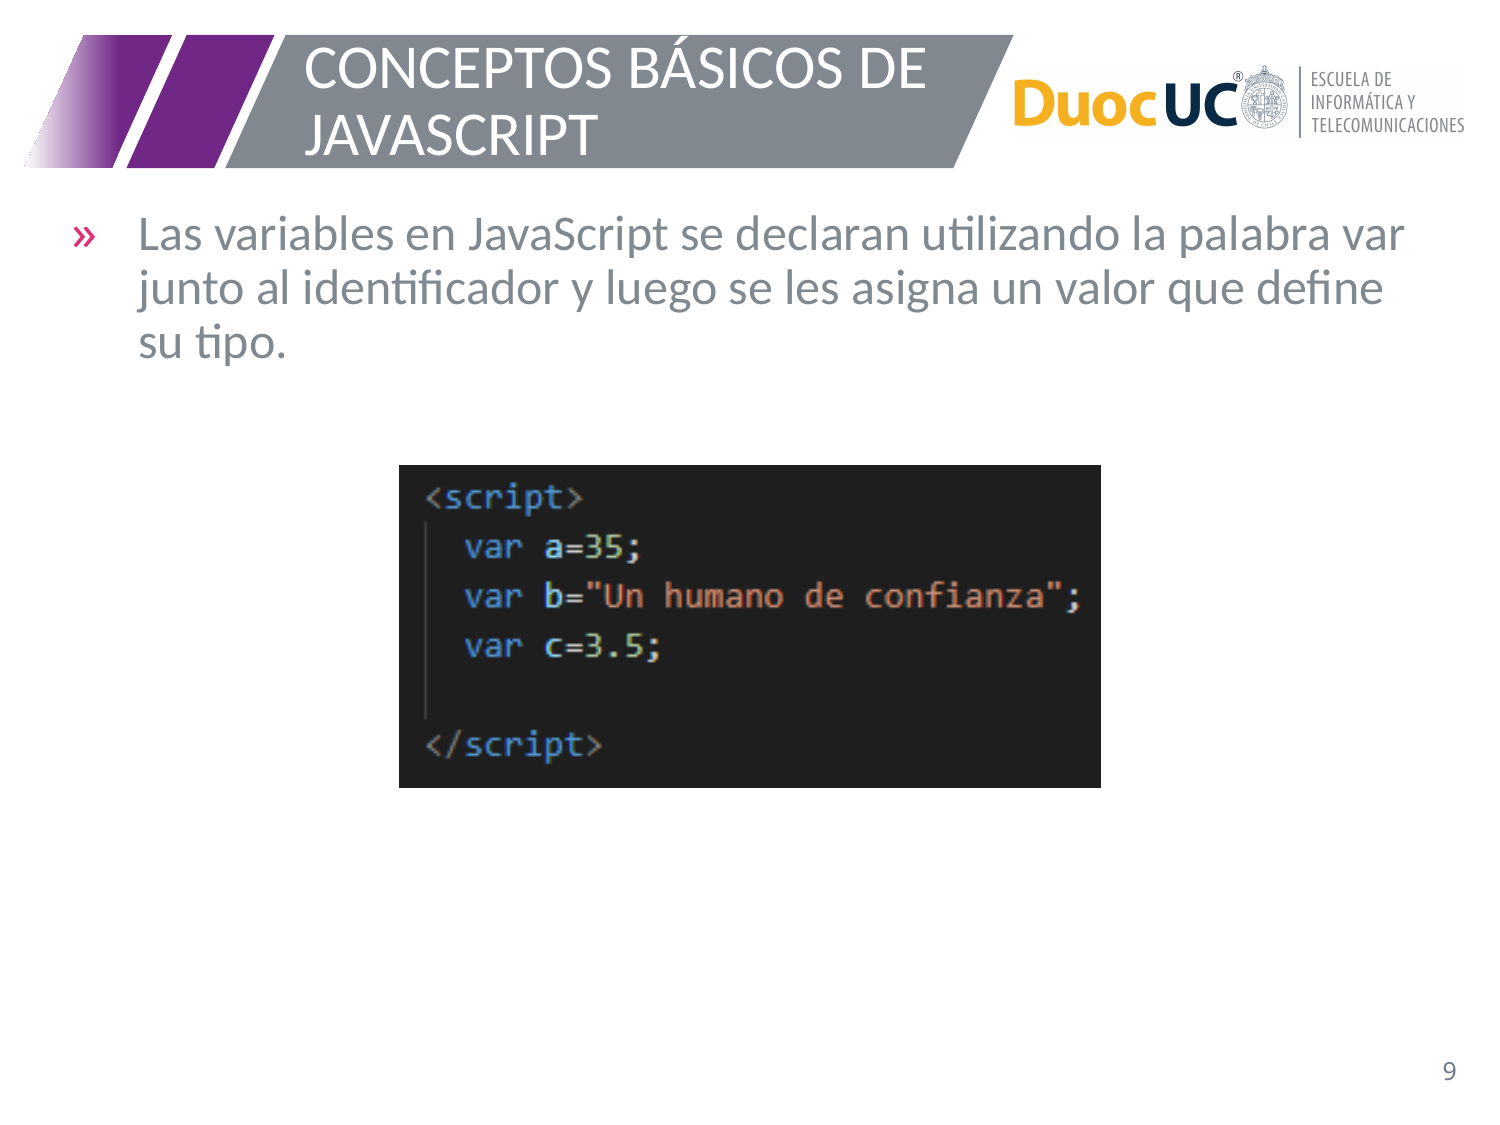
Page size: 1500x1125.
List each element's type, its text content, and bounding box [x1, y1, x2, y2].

picture [398, 465, 1101, 789]
title CONCEPTOS BÁSICOS DE JAVASCRIPT [289, 34, 993, 169]
list Las variables en JavaScript se declaran utilizando la palabra var junto al identificador y luego se les asigna un valor que define su tipo. [48, 199, 1452, 1043]
picture [1013, 63, 1465, 140]
